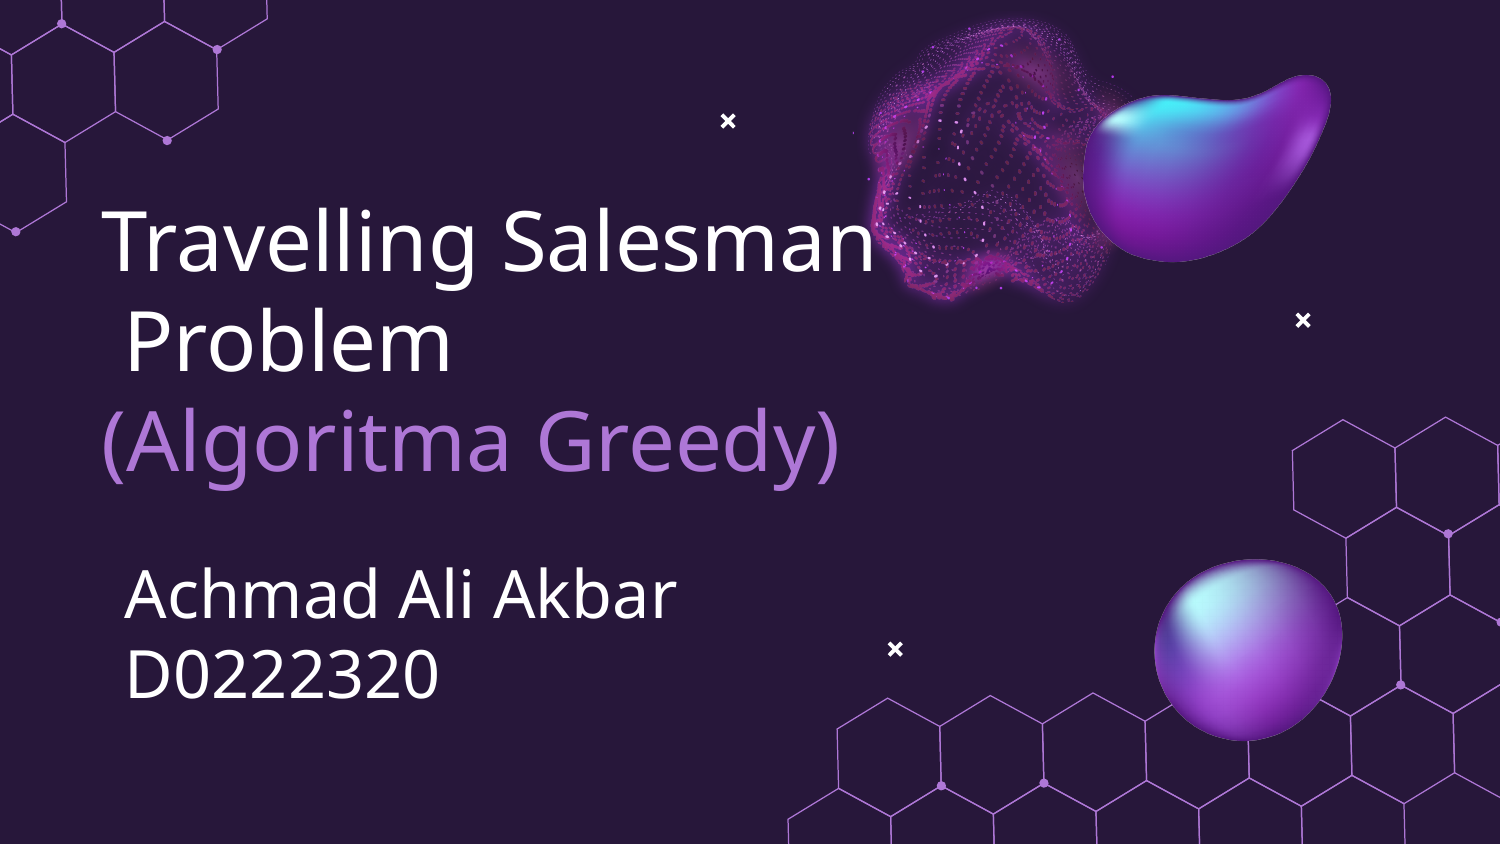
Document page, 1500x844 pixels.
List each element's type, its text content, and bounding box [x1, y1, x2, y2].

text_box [888, 642, 902, 656]
subtitle Achmad Ali Akbar D0222320 [109, 537, 853, 598]
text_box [1296, 313, 1310, 327]
picture [1130, 533, 1371, 766]
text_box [721, 114, 735, 128]
picture [852, 11, 1350, 315]
title Travelling Salesman Problem (Algoritma Greedy) [86, 0, 1454, 503]
